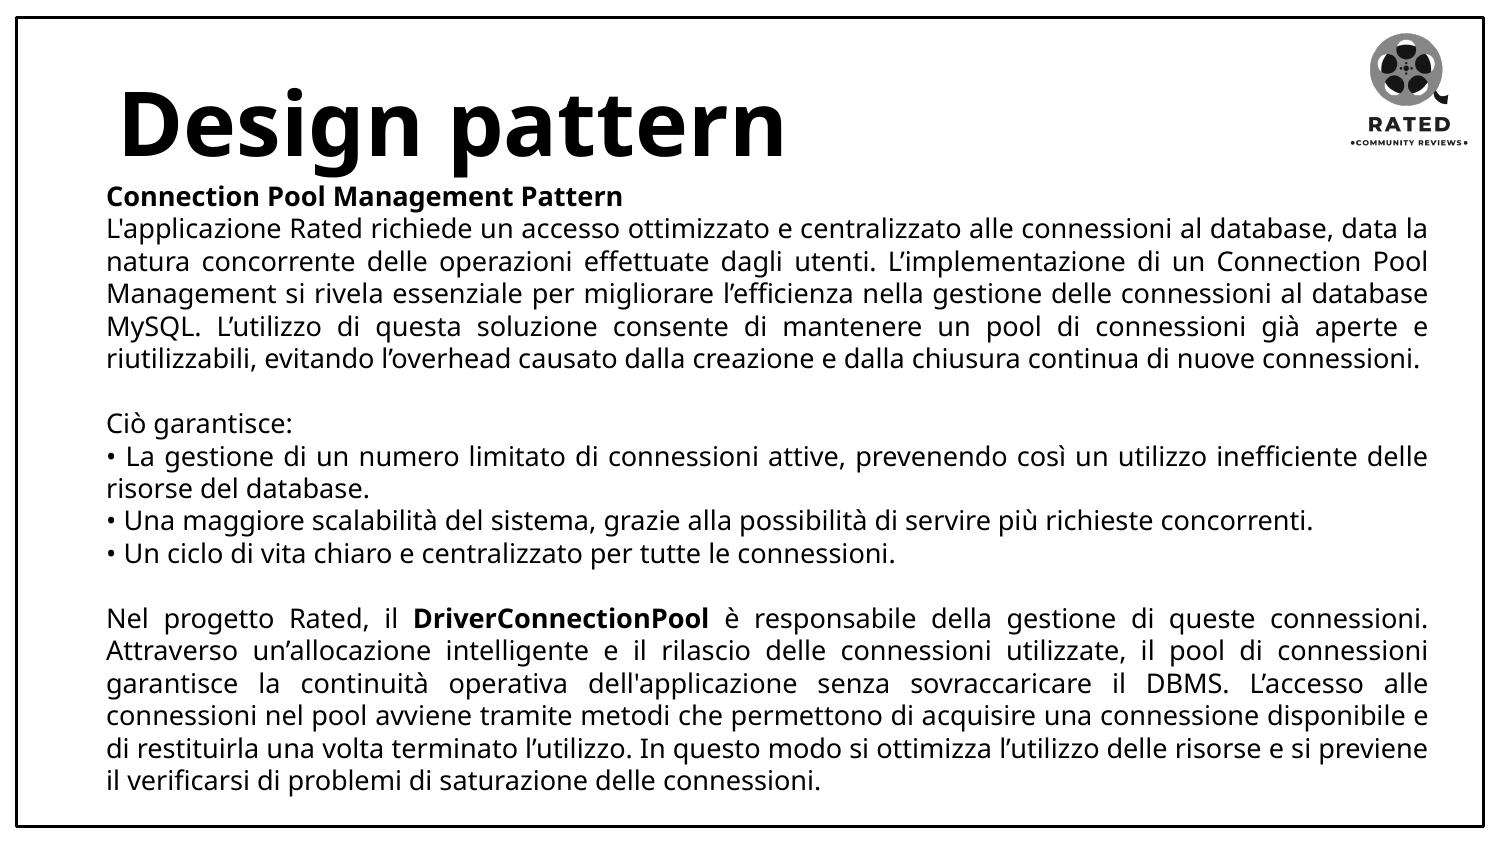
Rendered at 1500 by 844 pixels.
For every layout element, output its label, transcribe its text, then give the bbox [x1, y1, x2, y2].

picture [1305, 0, 1500, 198]
title Design pattern [102, 51, 1300, 168]
subtitle Connection Pool Management Pattern L'applicazione Rated richiede un accesso ottimizzato e centralizzato alle connessioni al database, data la natura concorrente delle operazioni effettuate dagli utenti. L’implementazione di un Connection Pool Management si rivela essenziale per migliorare l’efficienza nella gestione delle connessioni al database MySQL. L’utilizzo di questa soluzione consente di mantenere un pool di connessioni già aperte e riutilizzabili, evitando l’overhead causato dalla creazione e dalla chiusura continua di nuove connessioni. Ciò garantisce: • La gestione di un numero limitato di connessioni attive, prevenendo così un utilizzo inefficiente delle risorse del database. • Una maggiore scalabilità del sistema, grazie alla possibilità di servire più richieste concorrenti. • Un ciclo di vita chiaro e centralizzato per tutte le connessioni. Nel progetto Rated, il DriverConnectionPool è responsabile della gestione di queste connessioni. Attraverso un’allocazione intelligente e il rilascio delle connessioni utilizzate, il pool di connessioni garantisce la continuità operativa dell'applicazione senza sovraccaricare il DBMS. L’accesso alle connessioni nel pool avviene tramite metodi che permettono di acquisire una connessione disponibile e di restituirla una volta terminato l’utilizzo. In questo modo si ottimizza l’utilizzo delle risorse e si previene il verificarsi di problemi di saturazione delle connessioni. [91, 163, 1444, 764]
